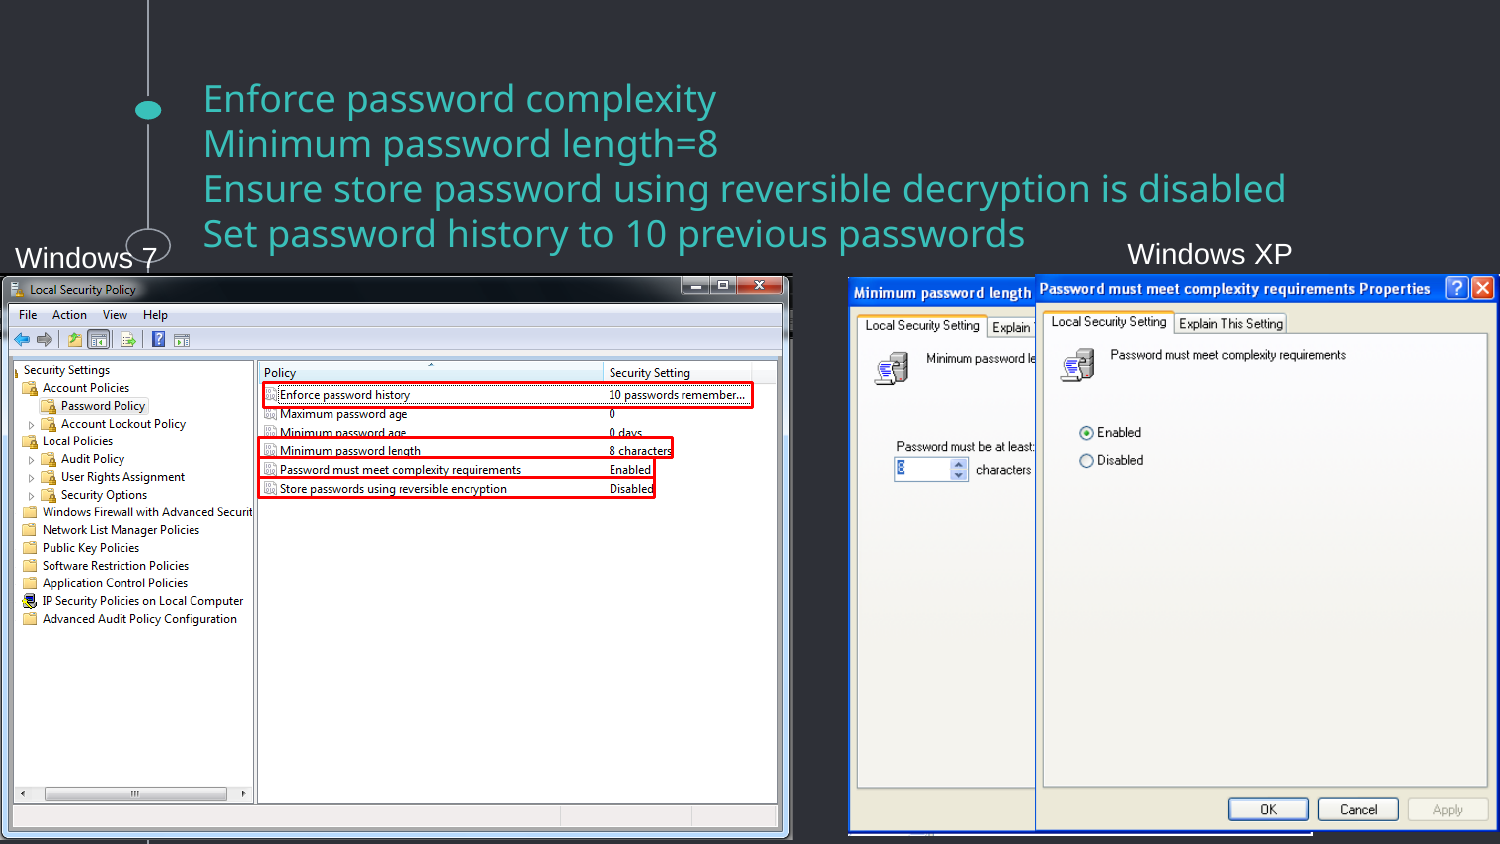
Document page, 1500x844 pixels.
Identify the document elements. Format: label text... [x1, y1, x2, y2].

picture [0, 273, 793, 840]
text_box Windows XP [1112, 212, 1321, 270]
title Enforce password complexity Minimum password length=8 Ensure store password using reversible decryption is disabled Set password history to 10 previous passwords [187, 11, 1313, 270]
picture [848, 273, 1500, 836]
text_box Windows 7 [0, 217, 173, 272]
